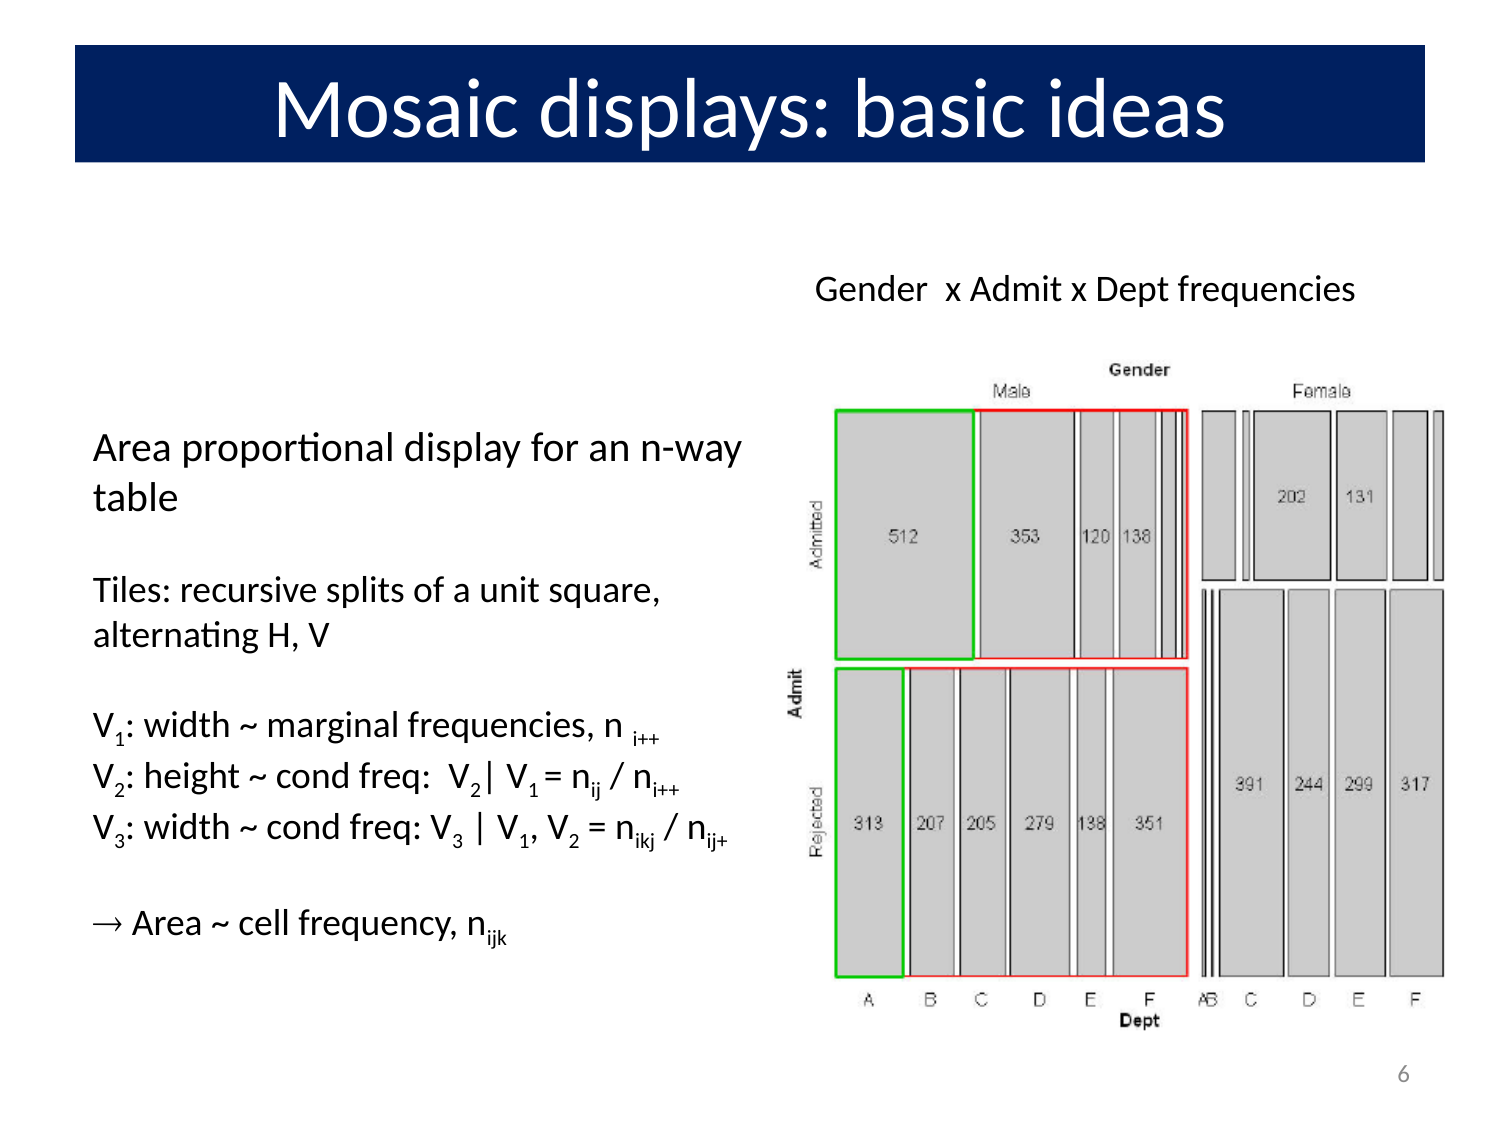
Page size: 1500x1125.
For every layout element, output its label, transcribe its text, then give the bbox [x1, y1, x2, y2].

text_box Gender x Admit x Dept frequencies [800, 256, 1422, 317]
picture [779, 359, 1452, 1032]
slide_number 6 [1074, 1042, 1425, 1103]
title Mosaic displays: basic ideas [75, 45, 1425, 163]
text_box Area proportional display for an n-way table Tiles: recursive splits of a unit square, alternating H, V V1: width ~ marginal frequencies, n i++ V2: height ~ cond freq: V2| V1 = nij / ni++ V3: width ~ cond freq: V3 | V1, V2 = nikj / nij+  Area ~ cell frequency, nijk [78, 412, 766, 957]
